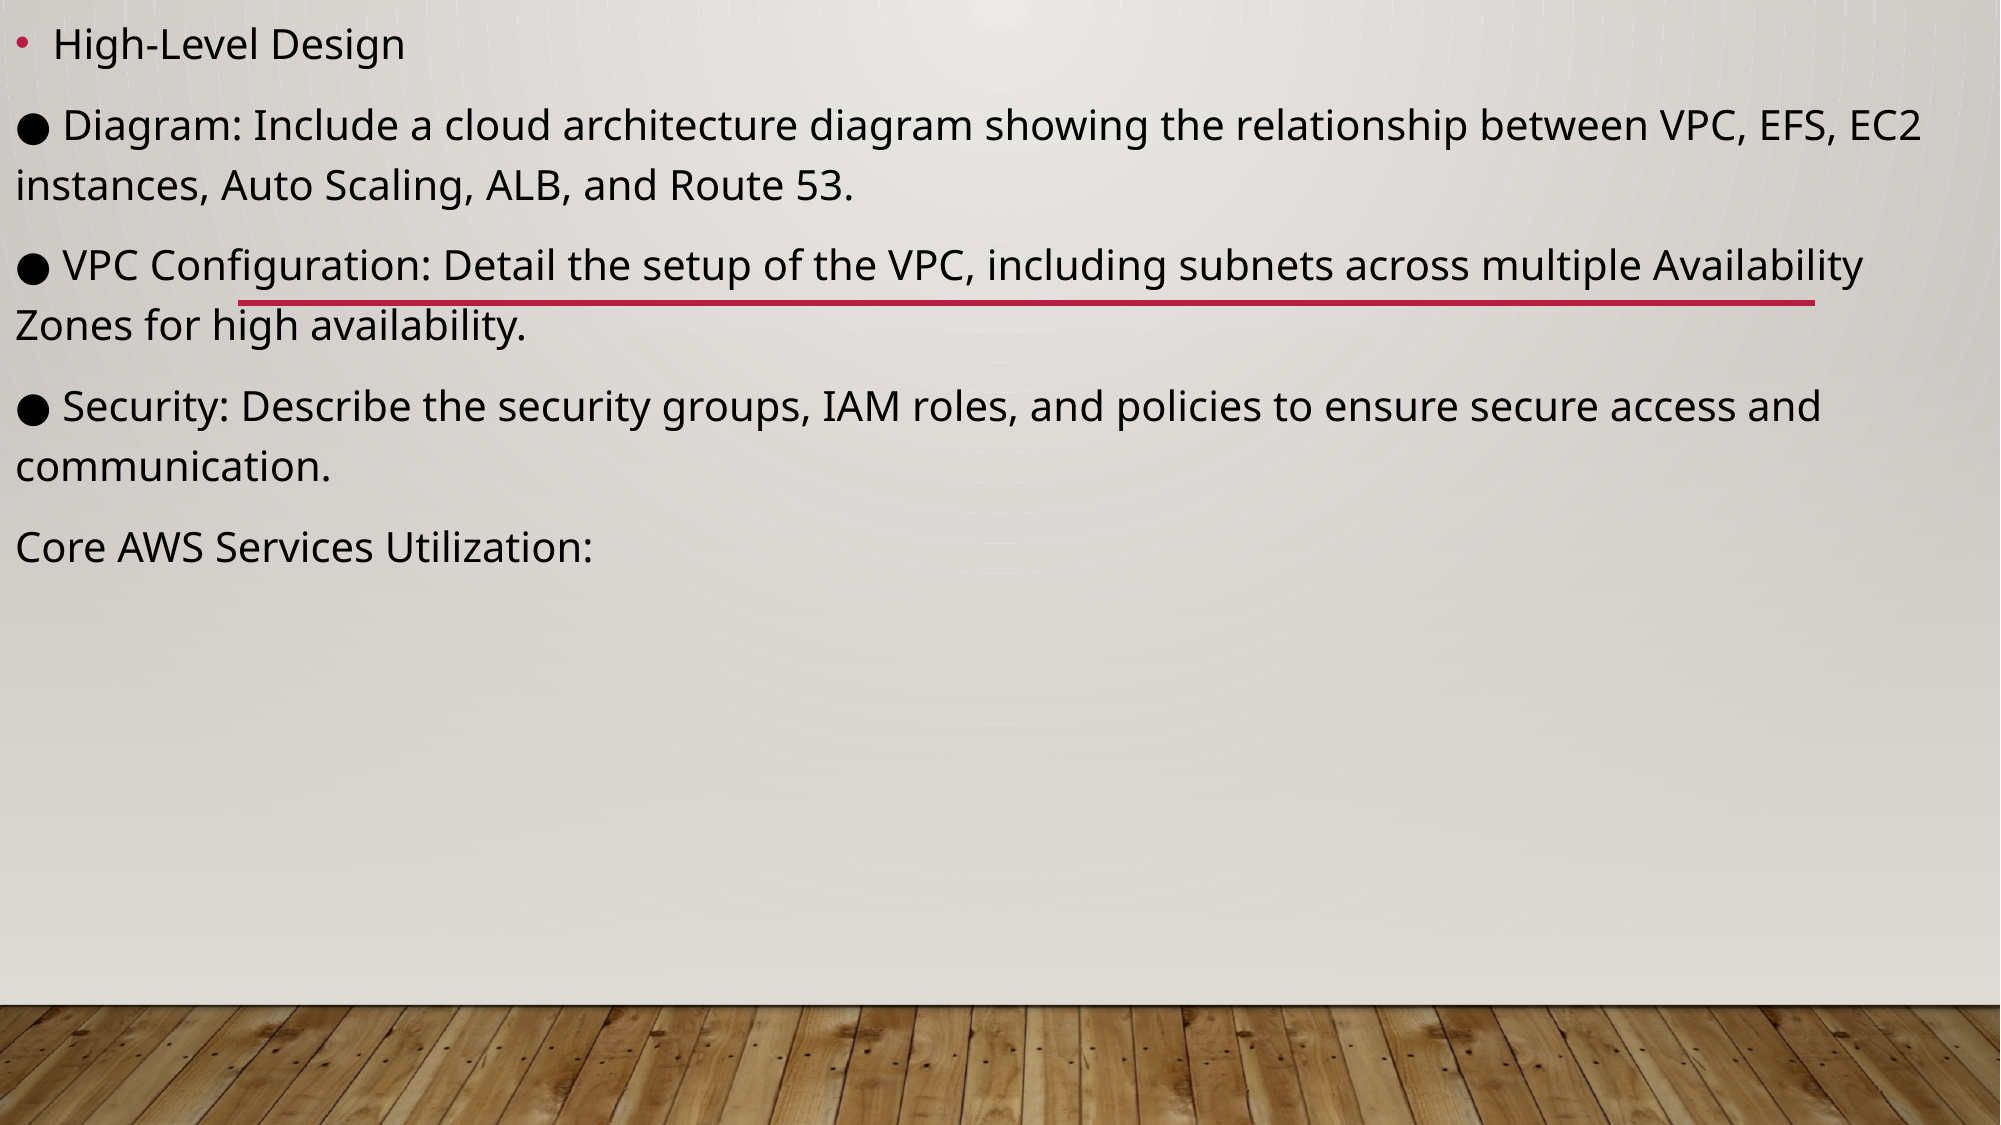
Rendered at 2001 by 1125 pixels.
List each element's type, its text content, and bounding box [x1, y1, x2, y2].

list High-Level Design ● Diagram: Include a cloud architecture diagram showing the relationship between VPC, EFS, EC2 instances, Auto Scaling, ALB, and Route 53. ● VPC Configuration: Detail the setup of the VPC, including subnets across multiple Availability Zones for high availability. ● Security: Describe the security groups, IAM roles, and policies to ensure secure access and communication. Core AWS Services Utilization: [0, 0, 2000, 1125]
